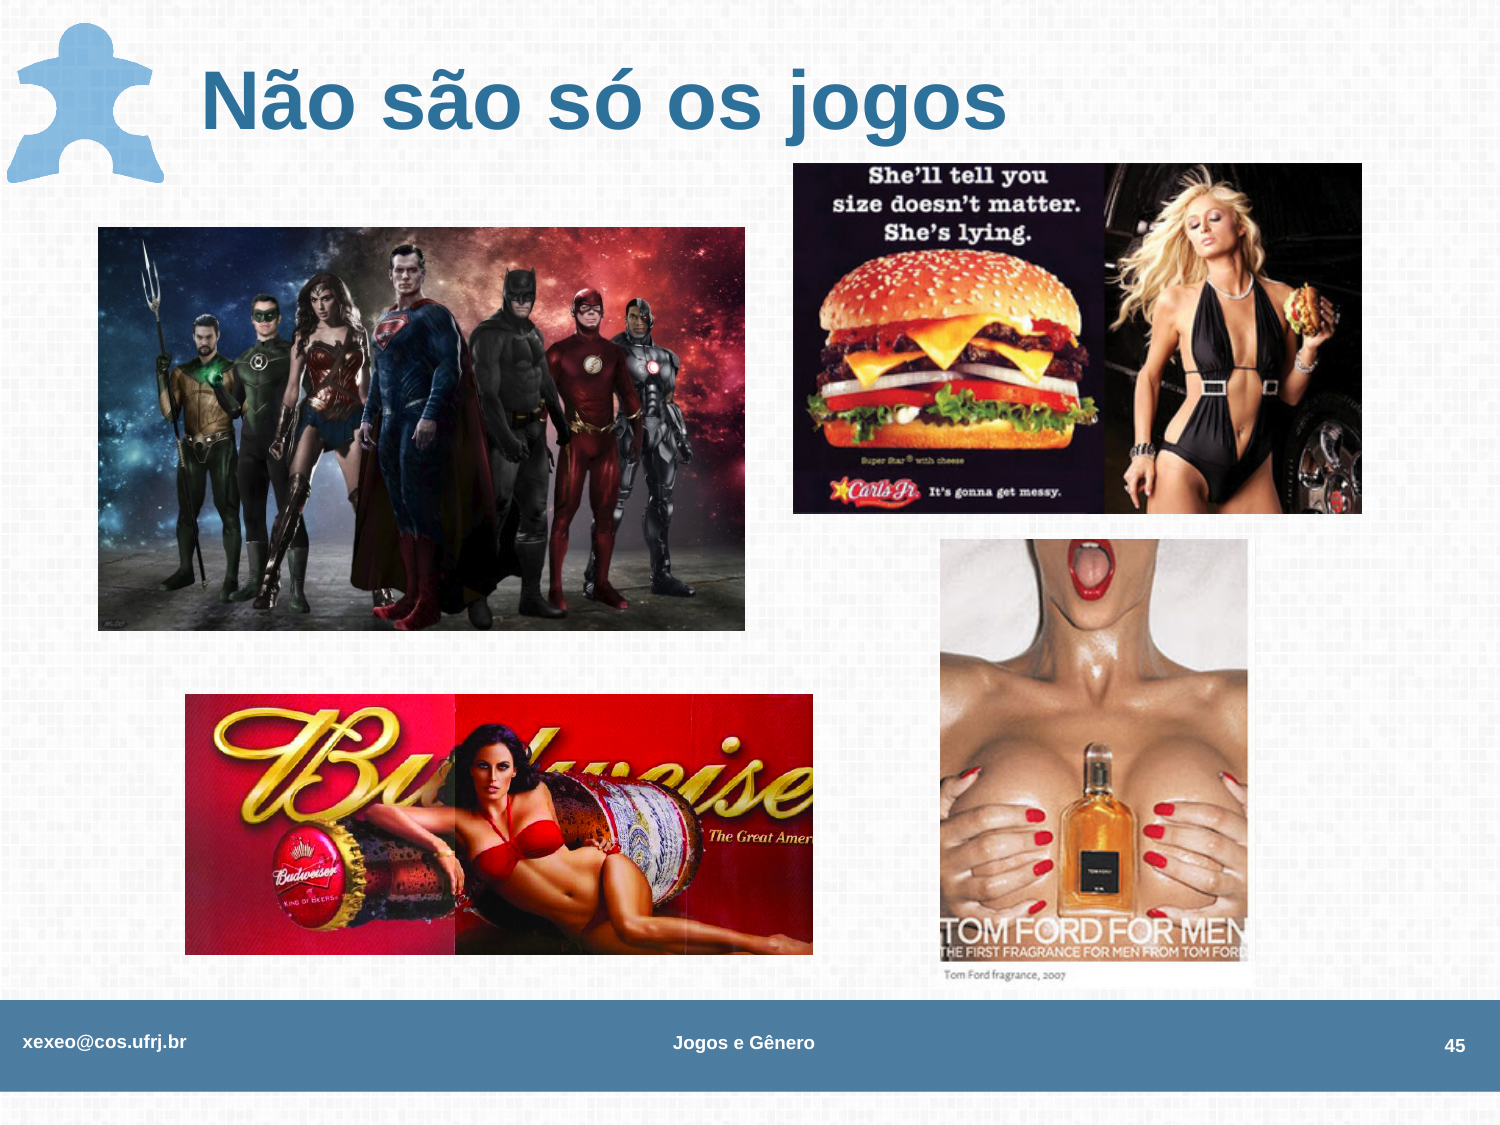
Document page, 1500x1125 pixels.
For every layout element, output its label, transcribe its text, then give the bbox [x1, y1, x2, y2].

footer Jogos e Gênero [526, 1018, 962, 1066]
slide_number xexeo@cos.ufrj.br [7, 1017, 203, 1066]
title Não são só os jogos [185, 11, 1481, 195]
slide_number 45 [1285, 1021, 1481, 1069]
picture [0, 0, 1500, 1125]
